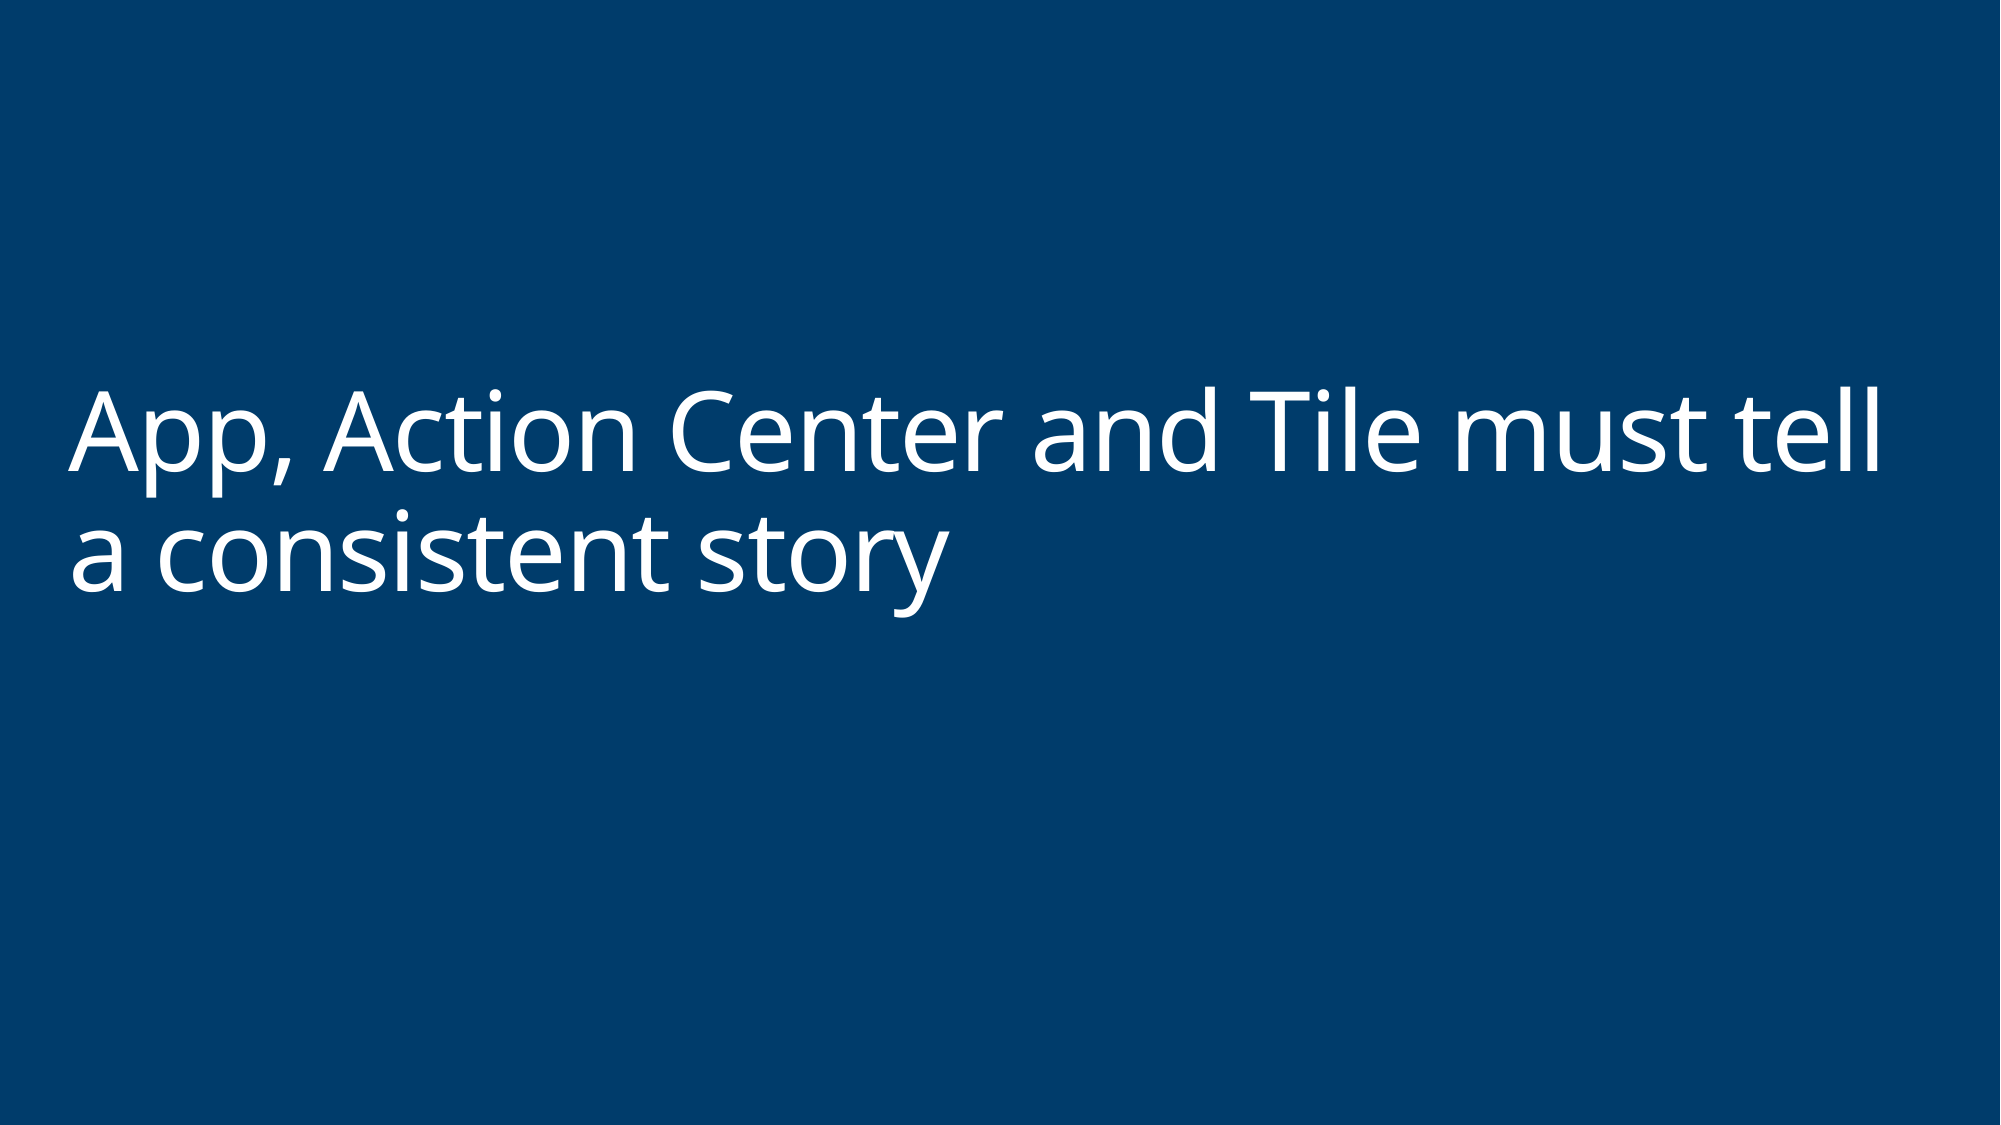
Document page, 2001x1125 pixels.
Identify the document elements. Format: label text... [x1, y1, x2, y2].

title App, Action Center and Tile must tell a consistent story [44, 362, 1954, 763]
